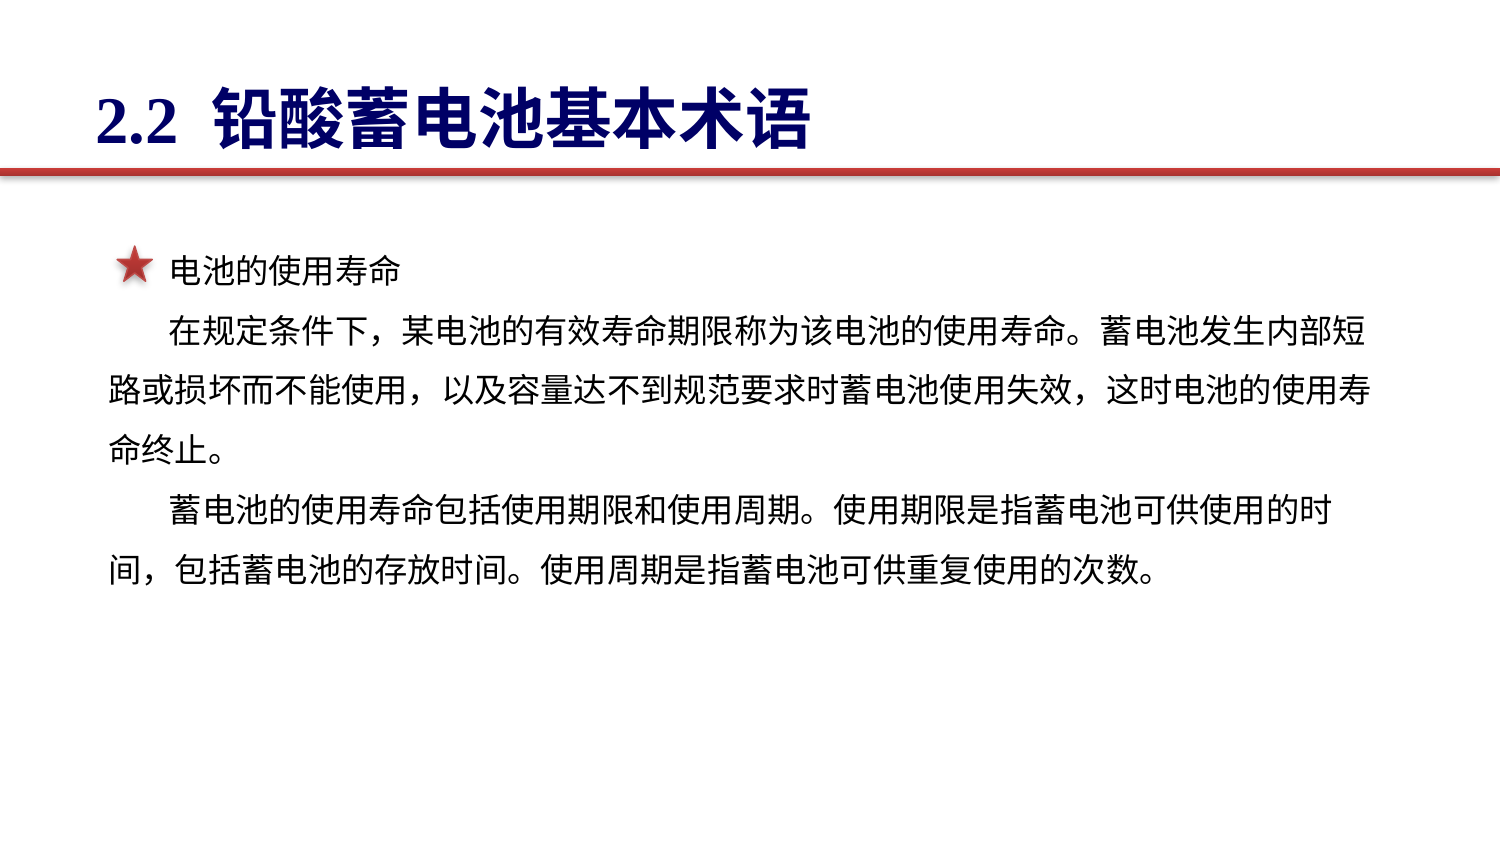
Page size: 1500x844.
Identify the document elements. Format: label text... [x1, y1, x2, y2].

text_box [0, 168, 1500, 176]
text_box 2.2 铅酸蓄电池基本术语 [0, 69, 828, 165]
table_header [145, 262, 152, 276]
text_box [116, 245, 153, 282]
text_box 电池的使用寿命 在规定条件下，某电池的有效寿命期限称为该电池的使用寿命。蓄电池发生内部短路或损坏而不能使用，以及容量达不到规范要求时蓄电池使用失效，这时电池的使用寿命终止。 蓄电池的使用寿命包括使用期限和使用周期。使用期限是指蓄电池可供使用的时间，包括蓄电池的存放时间。使用周期是指蓄电池可供重复使用的次数。 [93, 222, 1407, 597]
